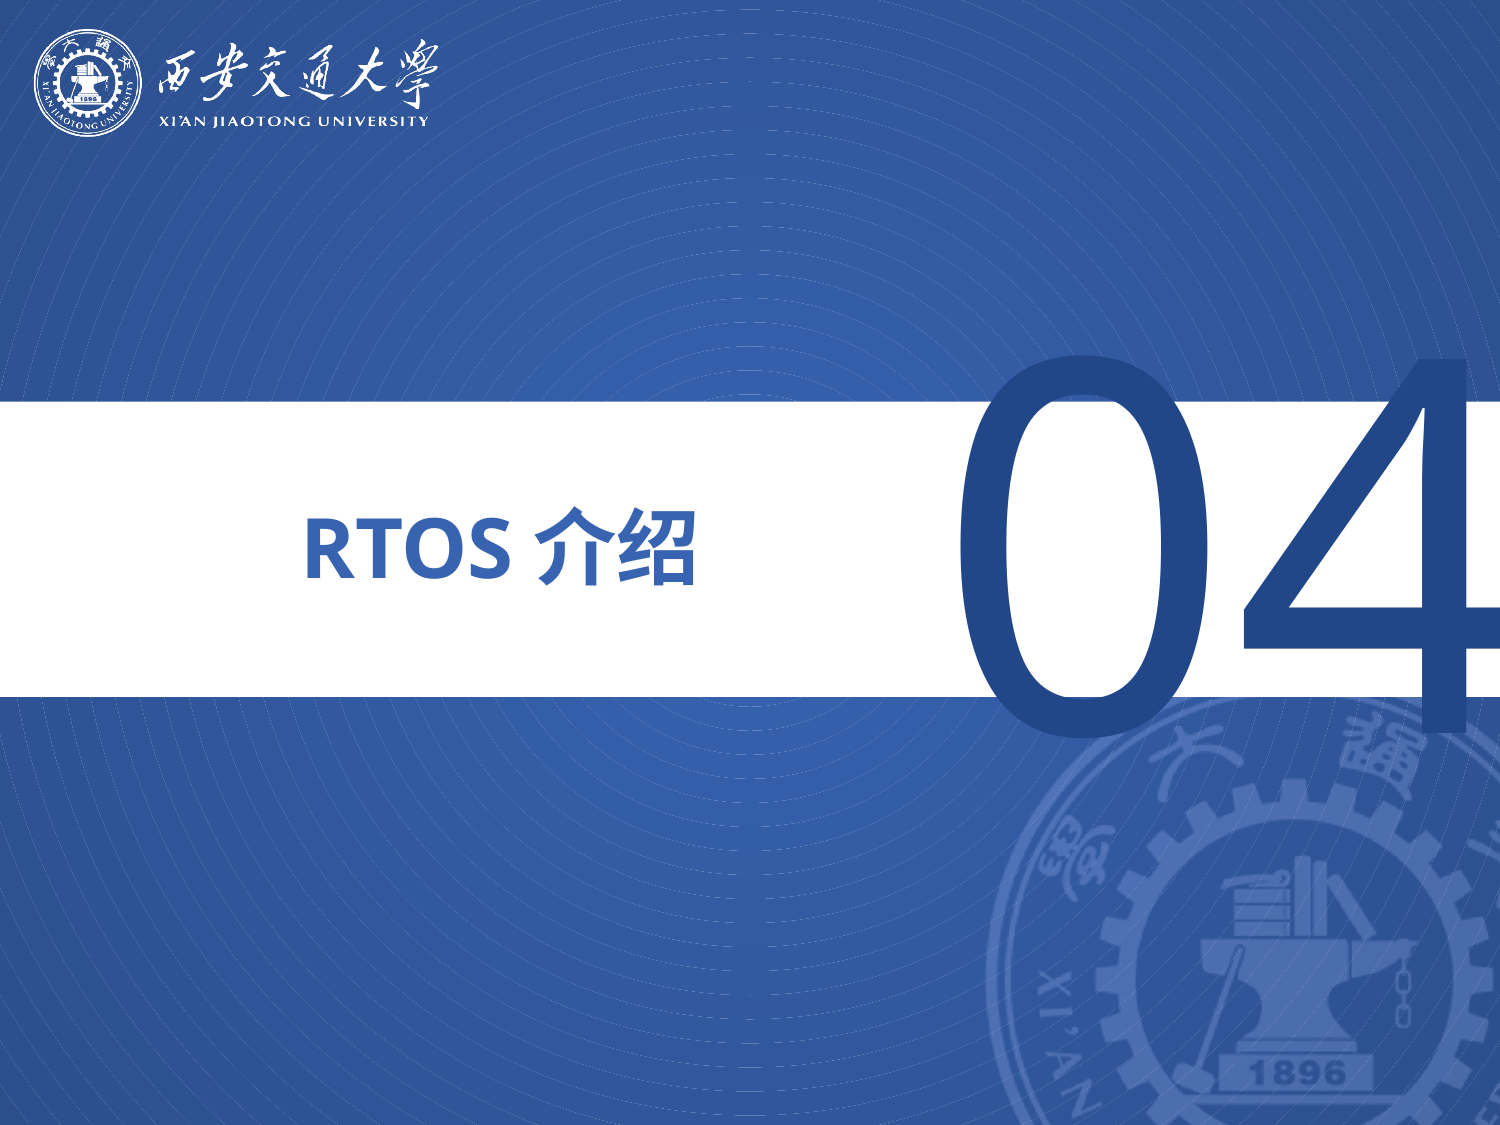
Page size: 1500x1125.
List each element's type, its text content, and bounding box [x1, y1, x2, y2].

text_box 04 [921, 205, 1500, 845]
text_box [0, 401, 921, 698]
picture [33, 24, 447, 137]
text_box RTOS介绍 [285, 487, 715, 603]
